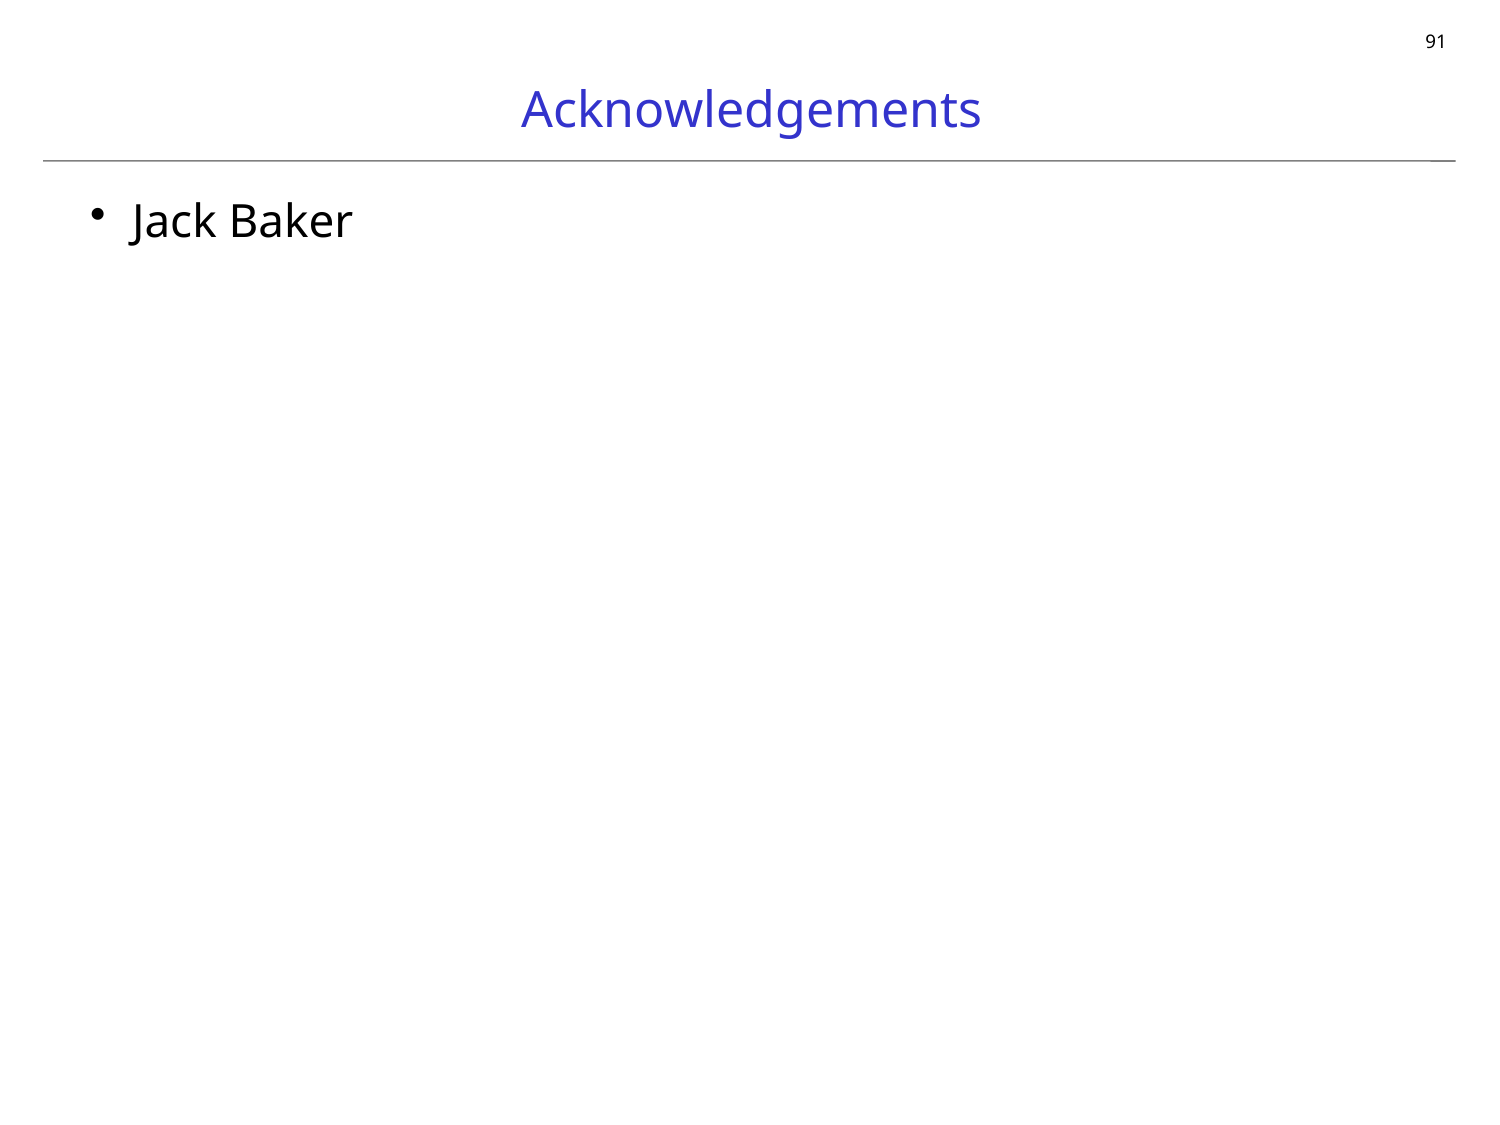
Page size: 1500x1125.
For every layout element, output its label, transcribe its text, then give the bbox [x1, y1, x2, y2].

title Acknowledgements [76, 66, 1428, 150]
list Jack Baker [74, 184, 1426, 1071]
